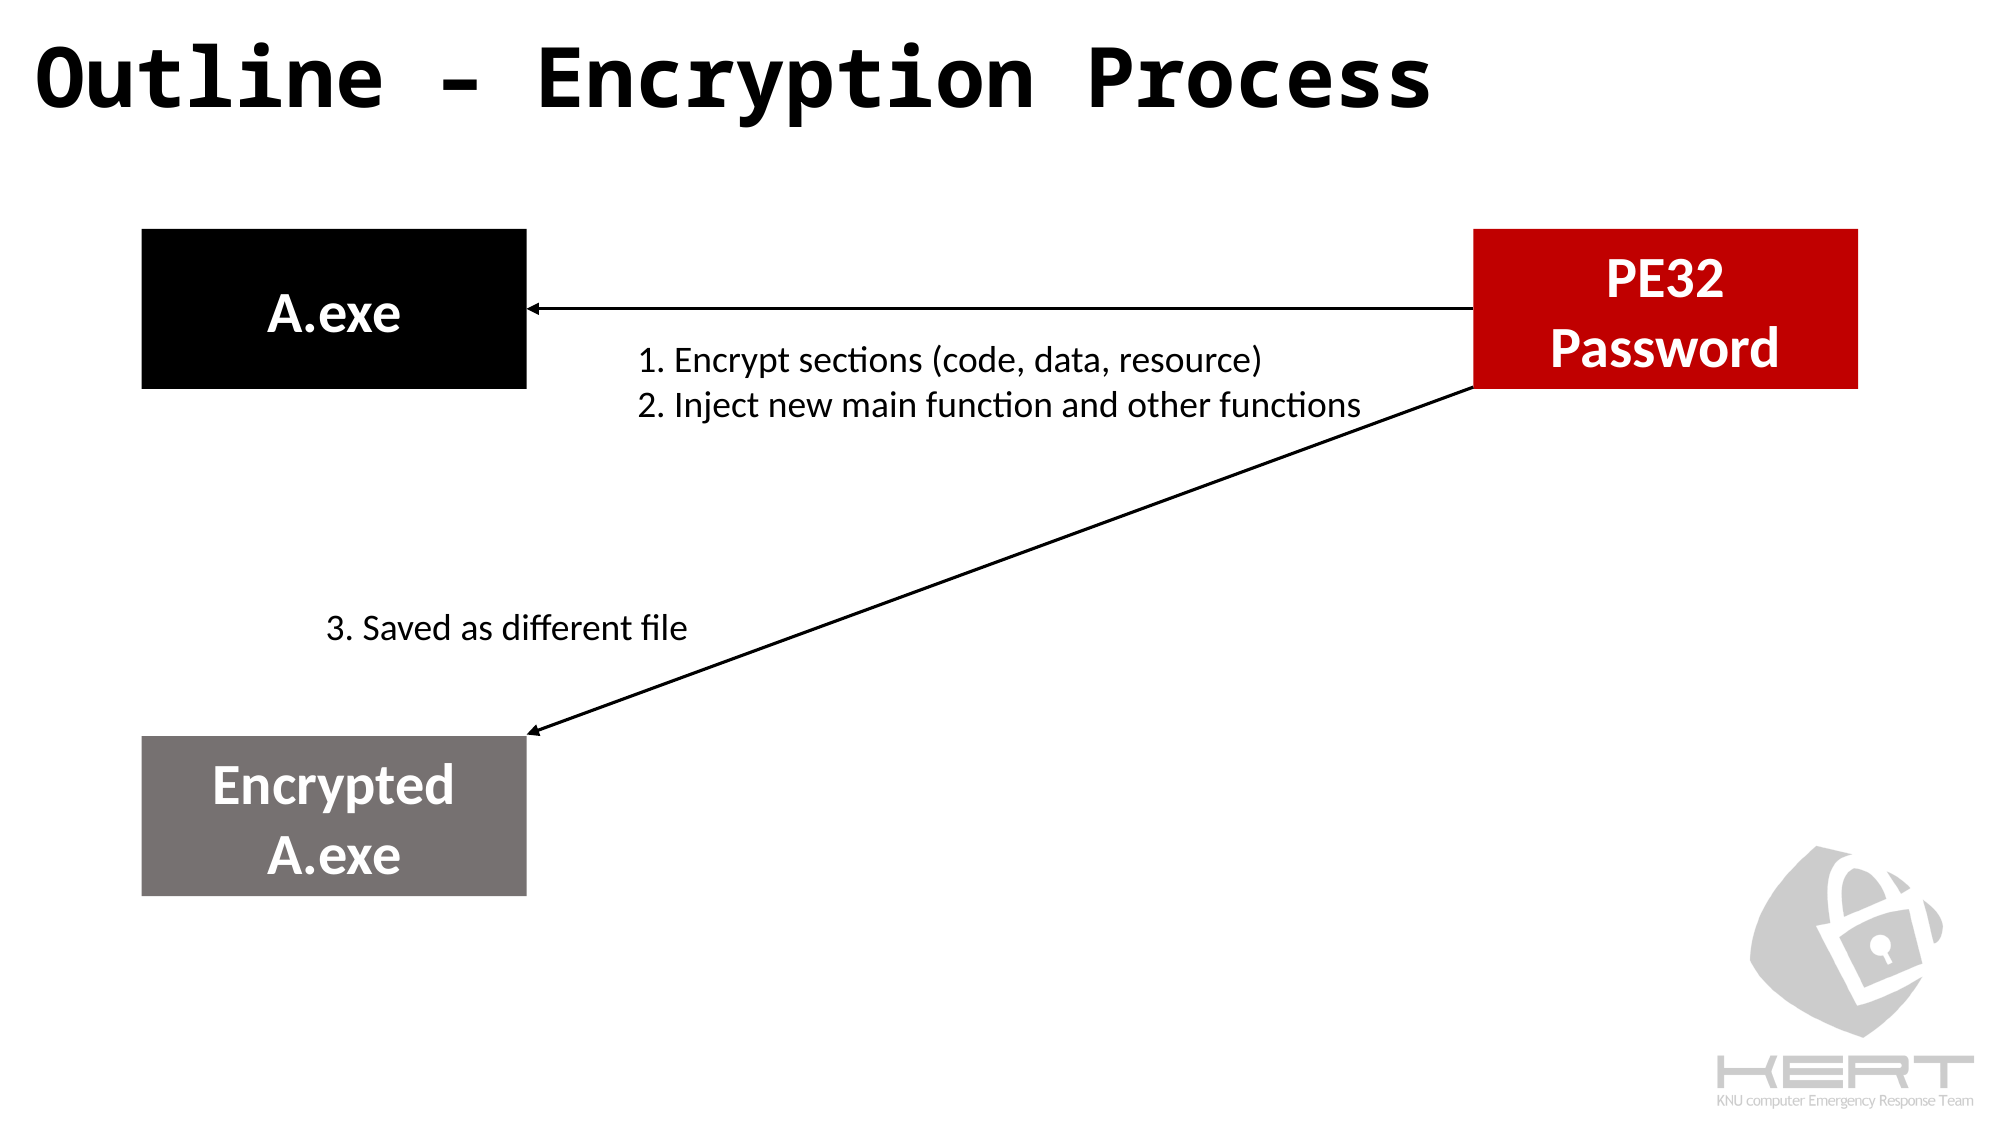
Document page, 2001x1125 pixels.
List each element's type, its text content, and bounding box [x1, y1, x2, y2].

picture [1682, 831, 2000, 1125]
title Outline – Encryption Process [20, 0, 1521, 133]
text_box PE32 Password [1472, 228, 1859, 390]
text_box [526, 308, 1474, 387]
text_box A.exe [141, 228, 528, 387]
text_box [141, 387, 1474, 897]
